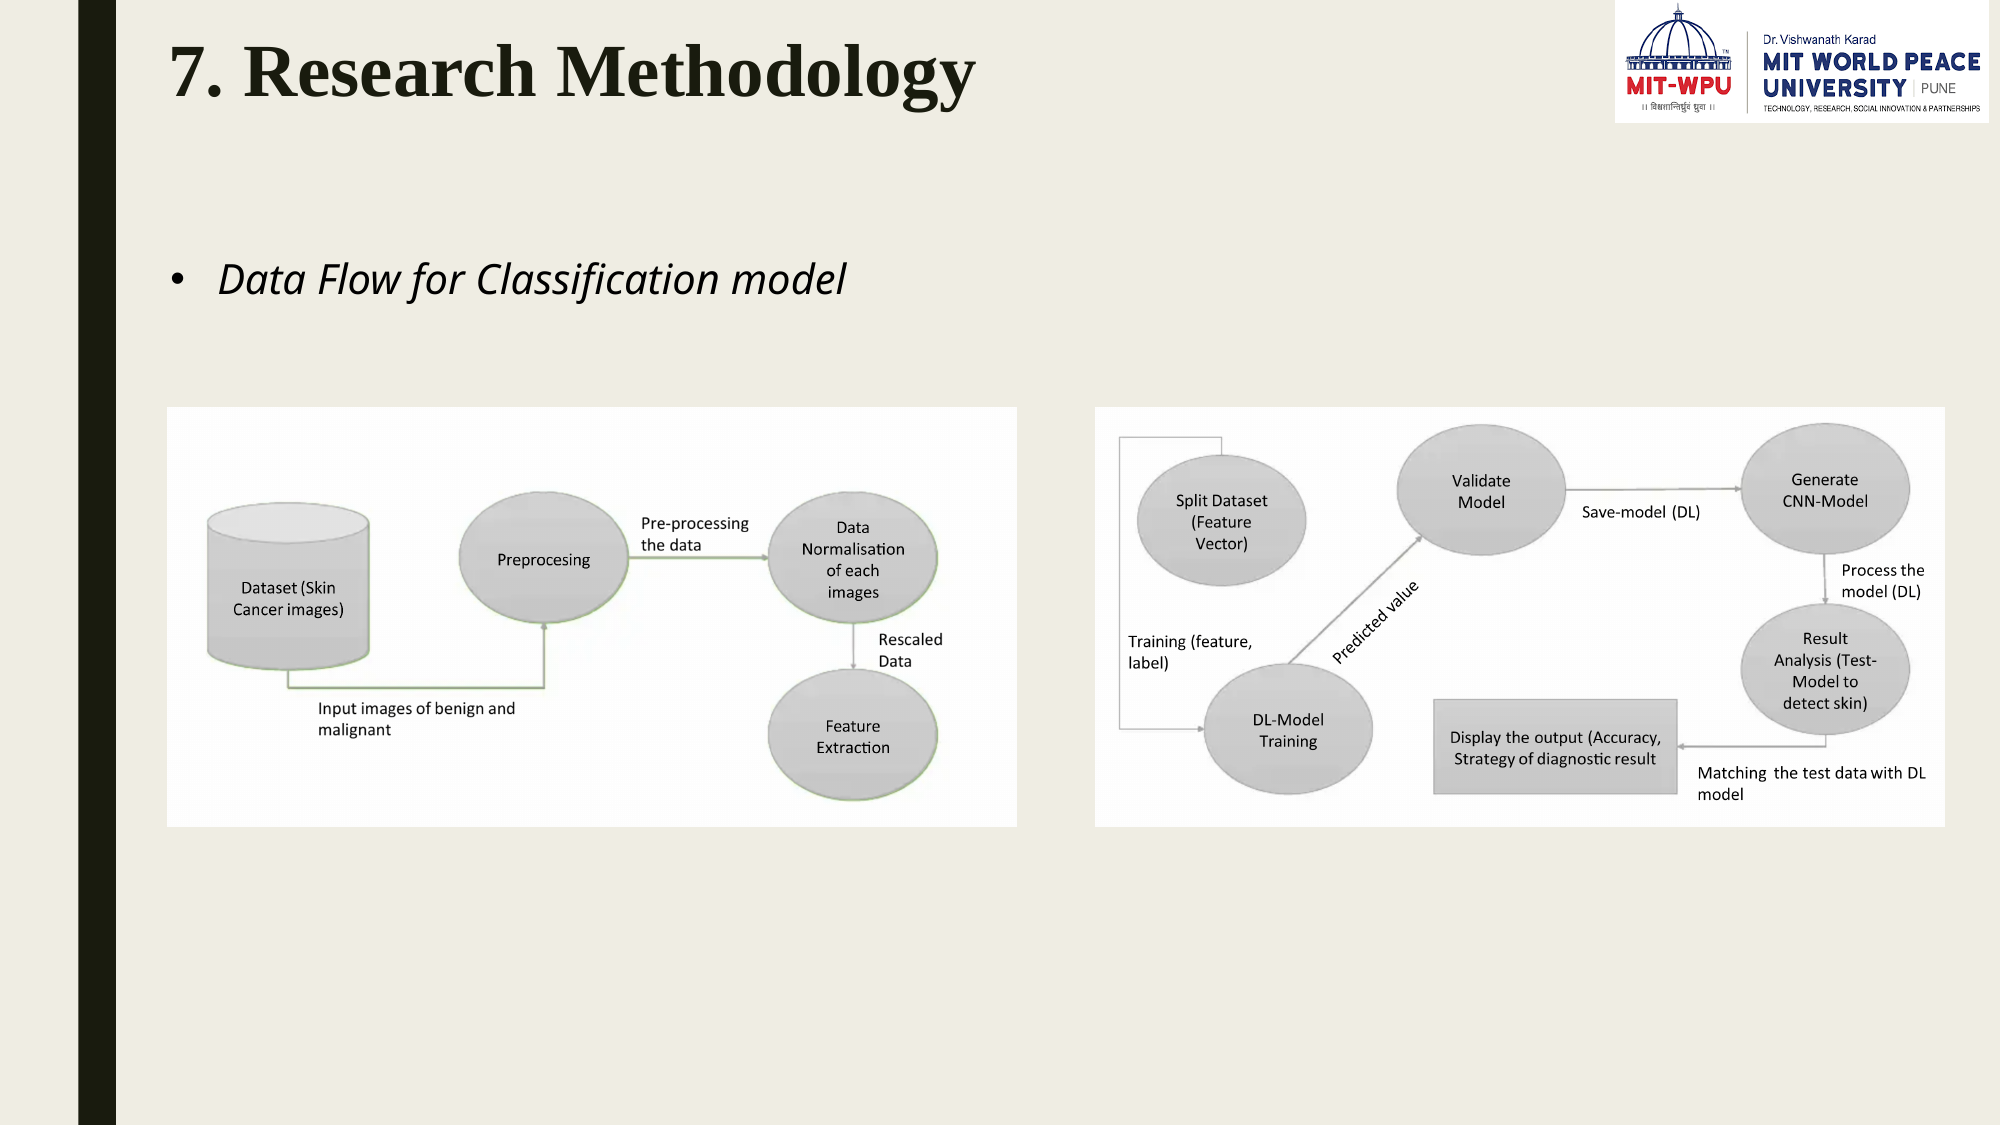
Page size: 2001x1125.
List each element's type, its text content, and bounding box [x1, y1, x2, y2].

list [167, 407, 1017, 827]
title 7. Research Methodology [134, 25, 1929, 146]
picture [1615, 0, 1989, 123]
text_box Data Flow for Classification model [155, 245, 862, 311]
picture [1095, 407, 1945, 827]
